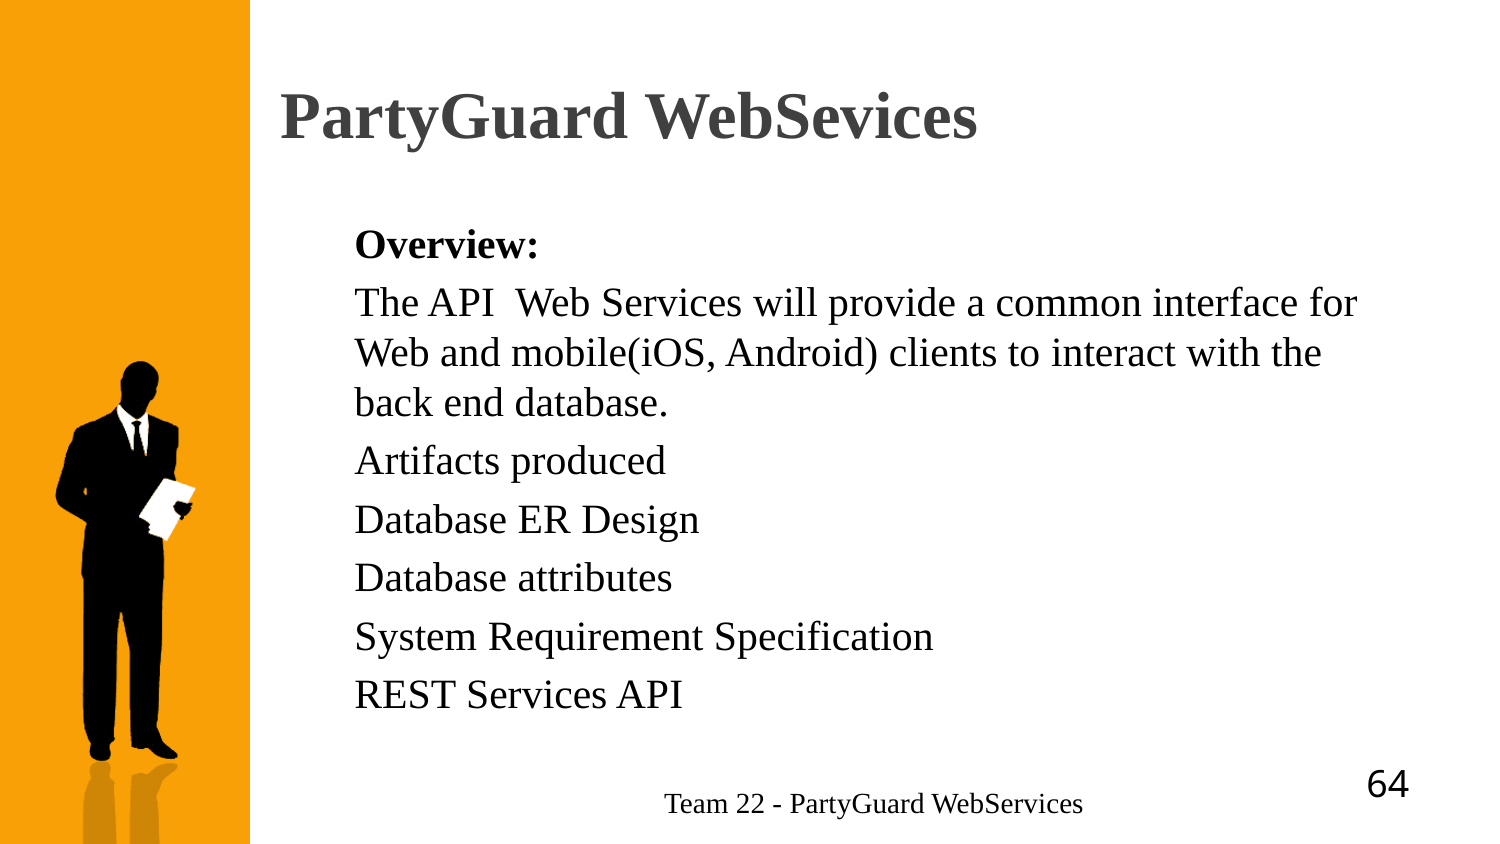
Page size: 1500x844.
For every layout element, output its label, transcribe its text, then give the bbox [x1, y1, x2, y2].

list Overview: The API Web Services will provide a common interface for Web and mobile(iOS, Android) clients to interact with the back end database. Artifacts produced Database ER Design Database attributes System Requirement Specification REST Services API [289, 209, 1424, 701]
picture [0, 0, 1500, 844]
text_box 64 [1351, 752, 1425, 813]
text_box Team 22 - PartyGuard WebServices [649, 776, 1100, 827]
title PartyGuard WebSevices [265, 79, 1416, 146]
